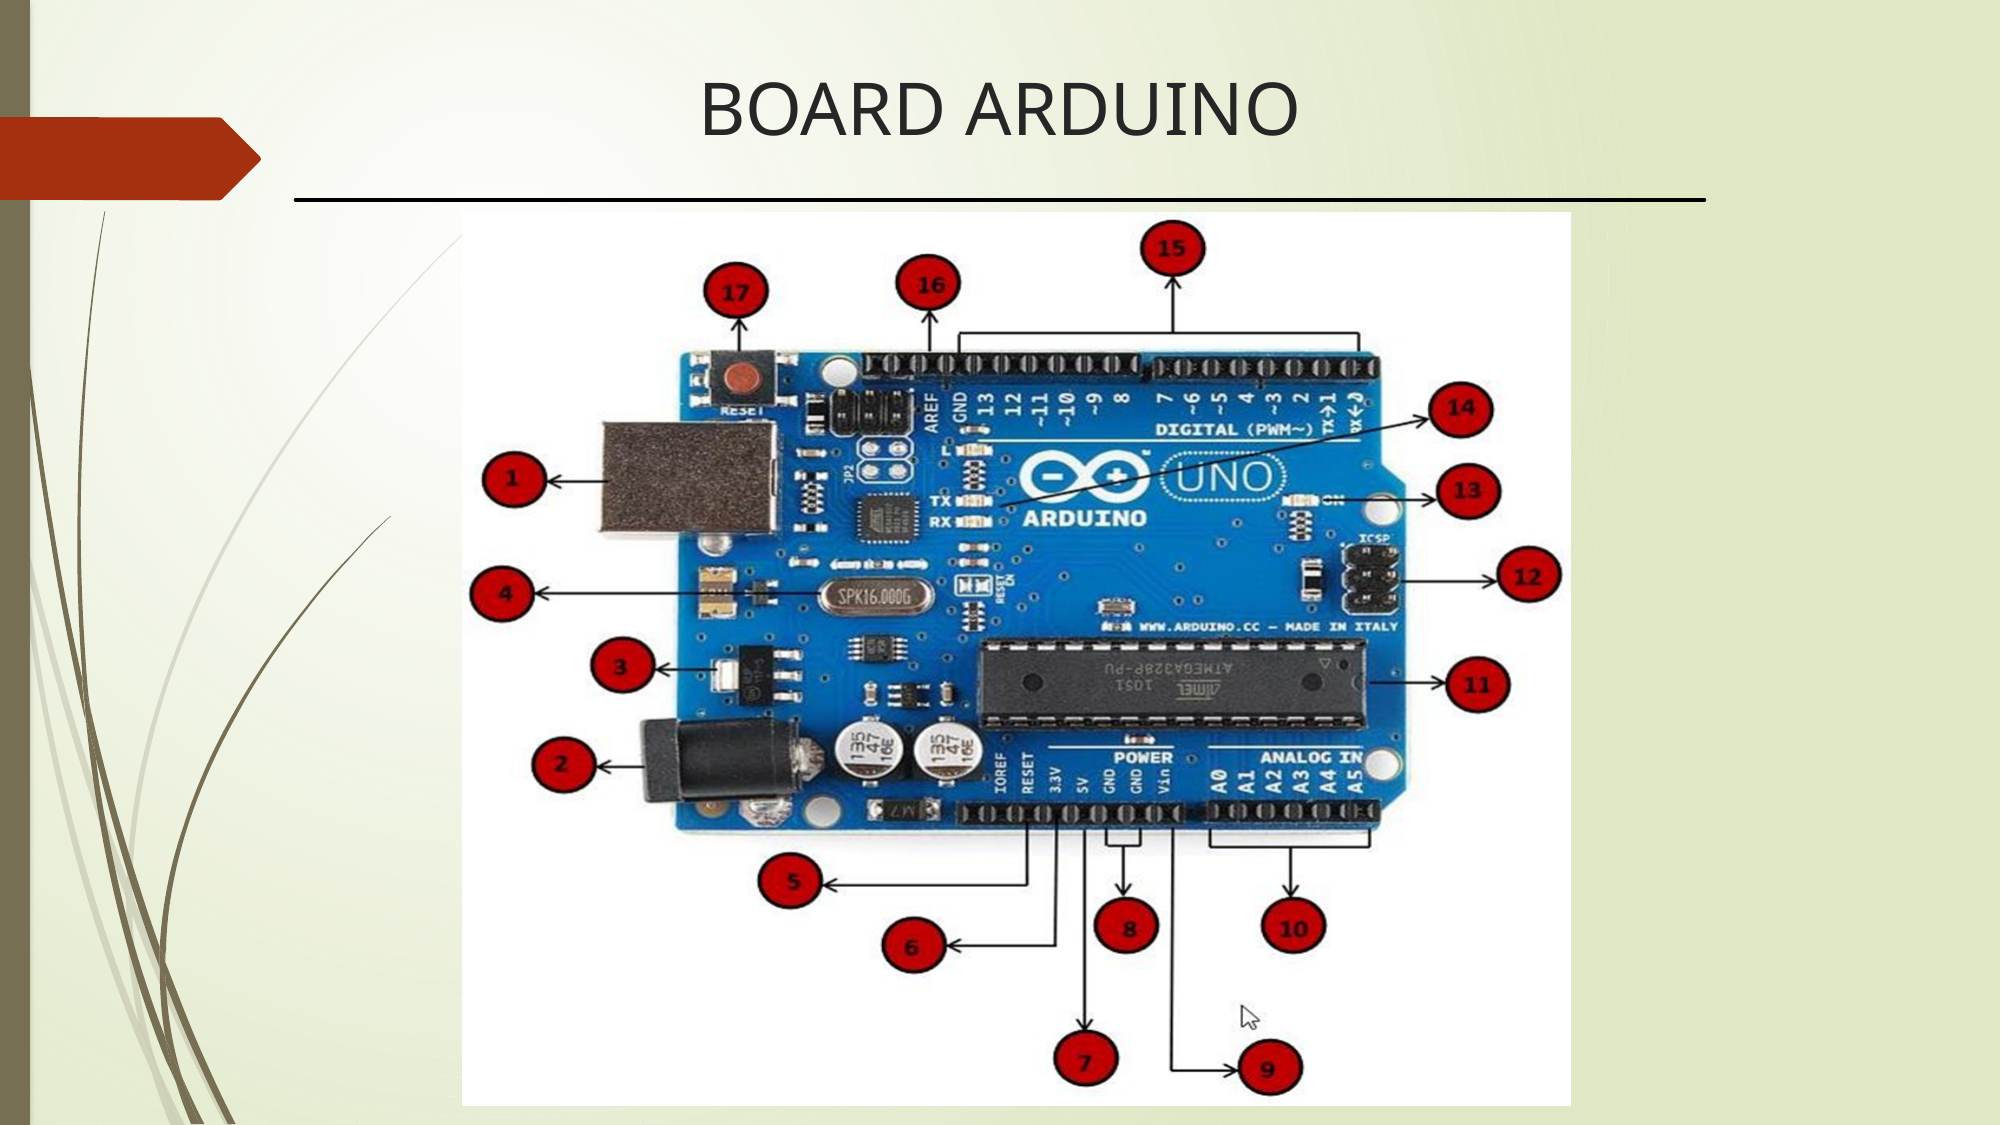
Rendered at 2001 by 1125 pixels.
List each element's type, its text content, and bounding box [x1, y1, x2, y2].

picture [462, 212, 1571, 1106]
title BOARD ARDUINO [249, 37, 1750, 175]
